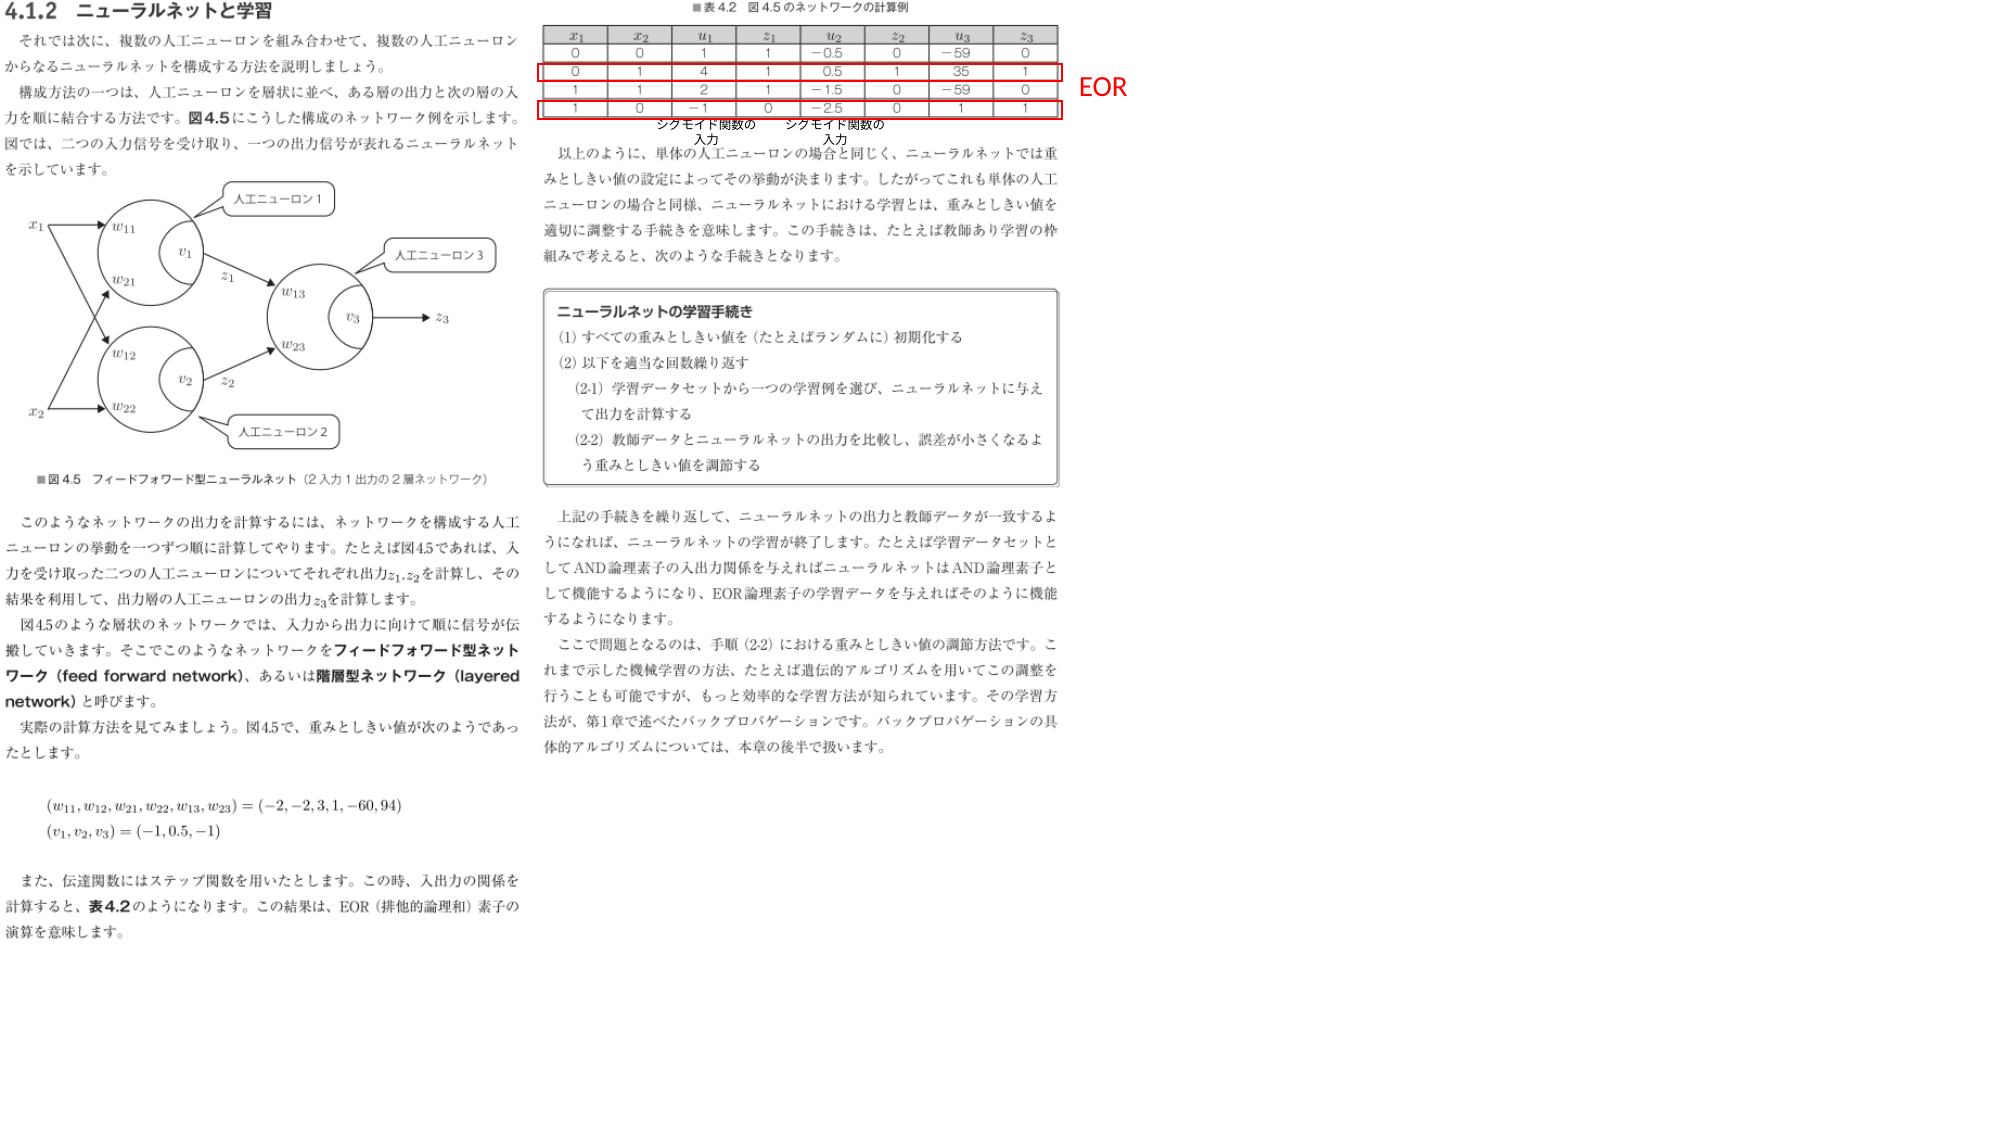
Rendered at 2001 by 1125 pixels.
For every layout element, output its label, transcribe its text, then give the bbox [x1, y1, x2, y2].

text_box EOR [1064, 59, 1147, 110]
picture [0, 0, 525, 943]
picture [538, 0, 1063, 763]
